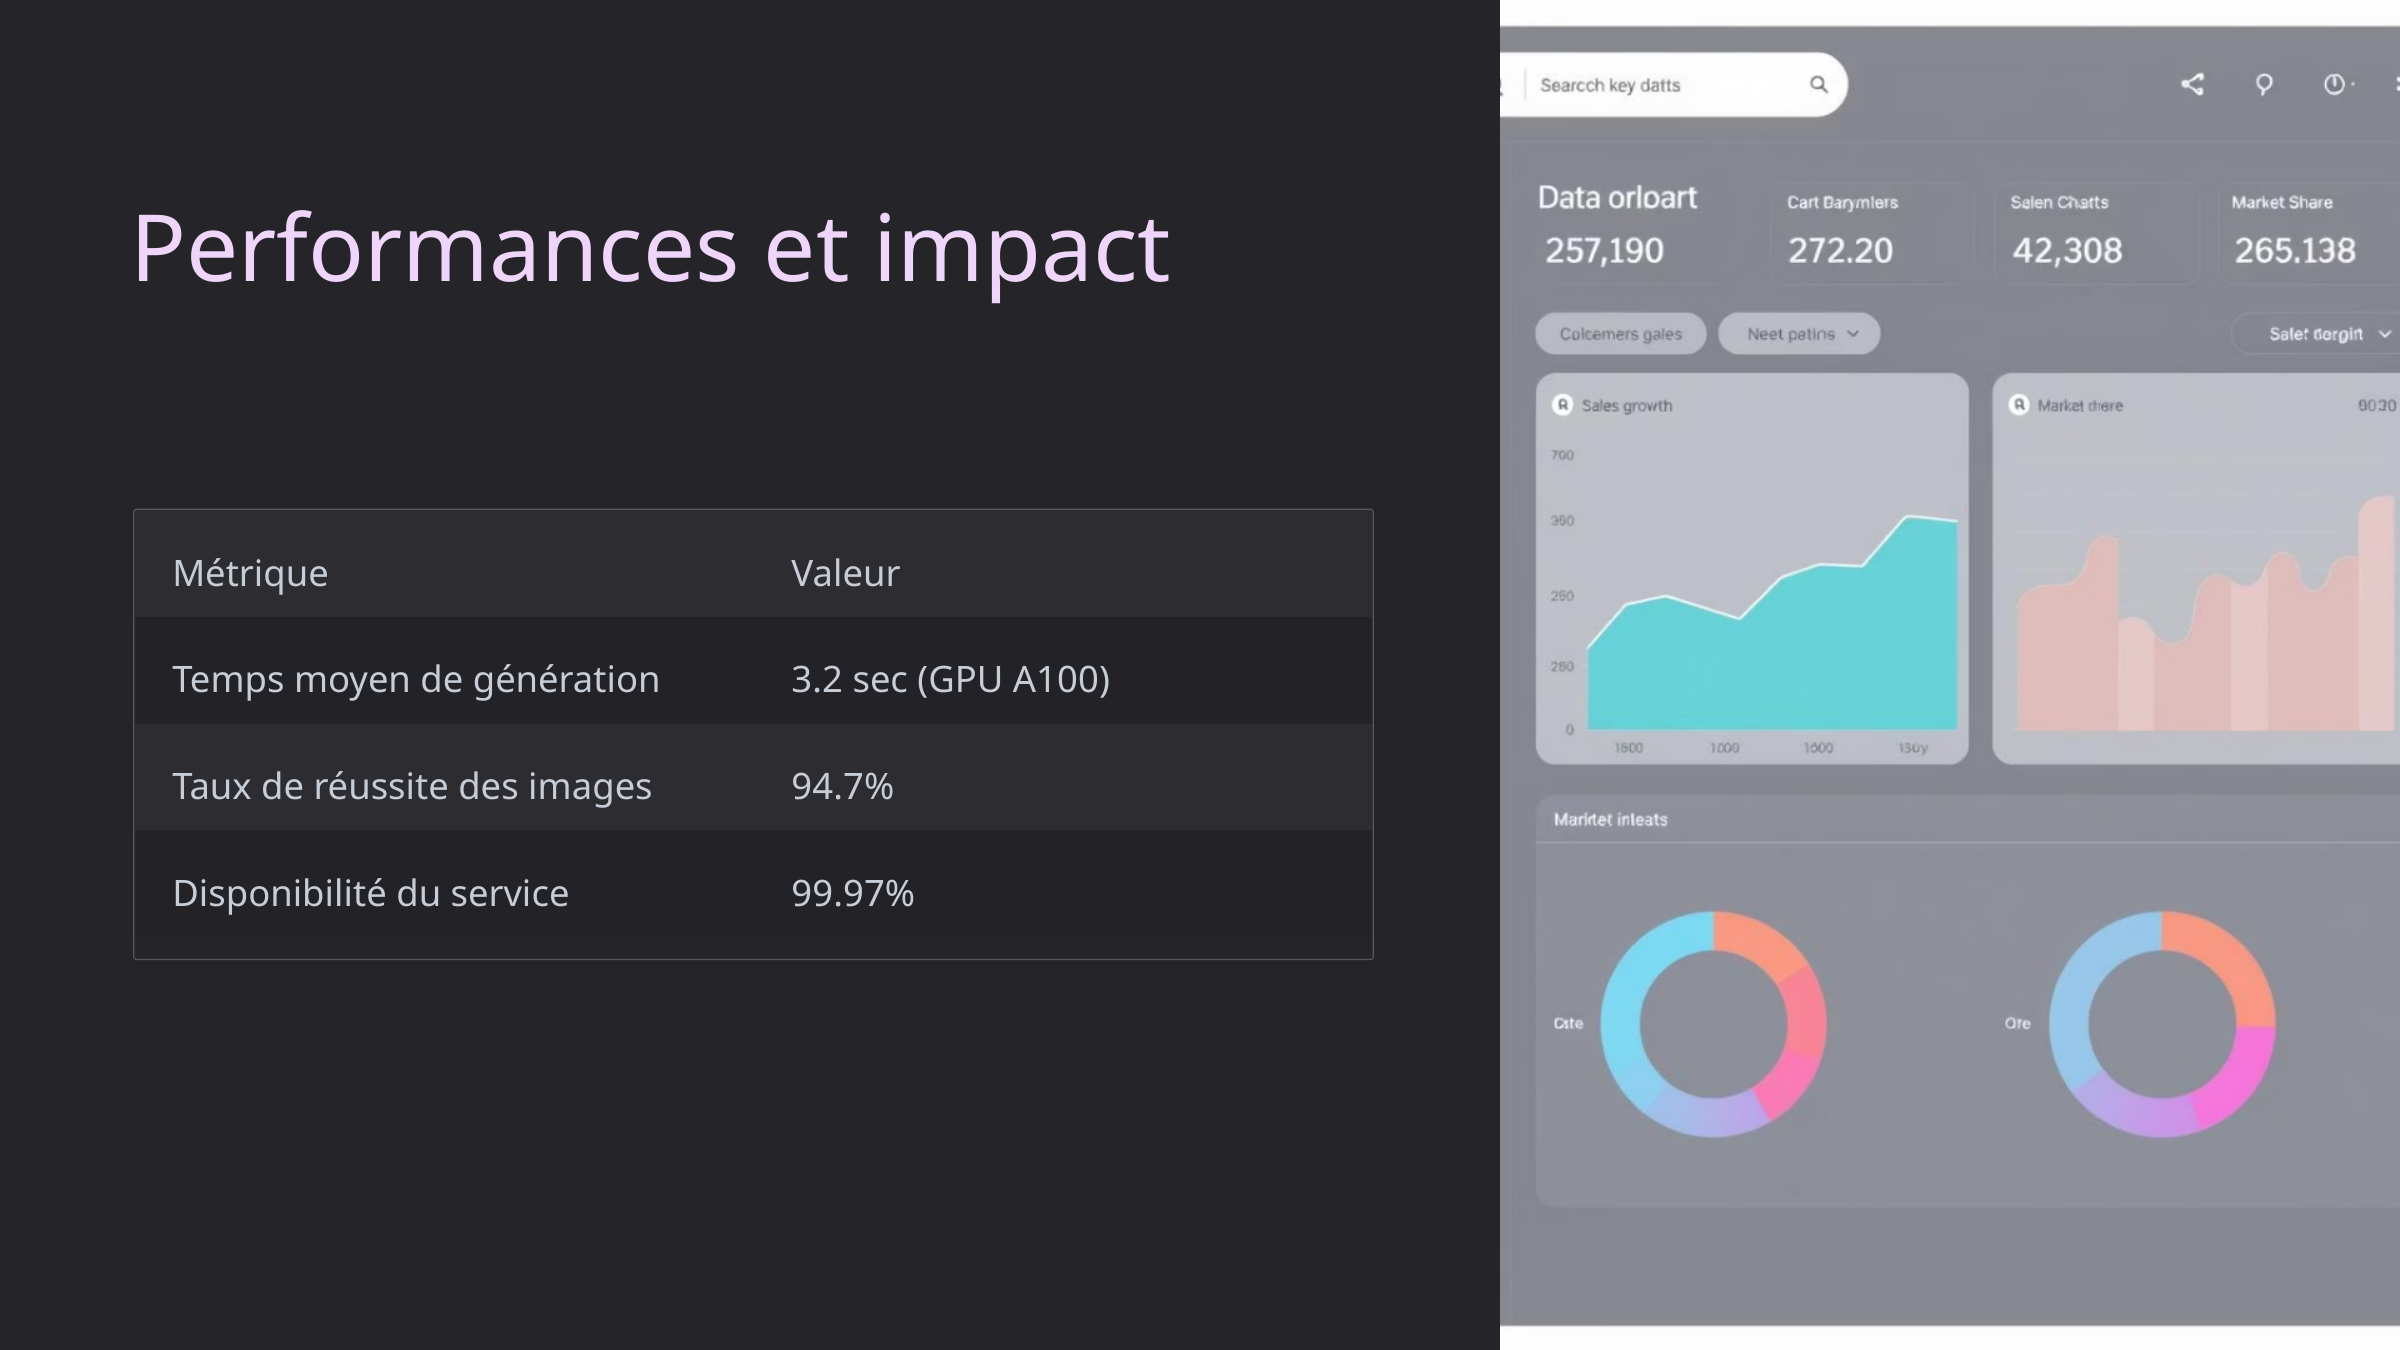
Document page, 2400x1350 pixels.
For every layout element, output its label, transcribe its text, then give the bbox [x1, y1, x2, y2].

text_box [135, 510, 1373, 617]
text_box [135, 723, 1373, 830]
text_box Valeur [791, 534, 1335, 594]
text_box Performances et impact [130, 184, 1172, 301]
text_box Taux de réussite des images [172, 747, 716, 807]
text_box 94.7% [791, 747, 1335, 807]
text_box Temps moyen de génération [172, 640, 716, 701]
text_box [133, 509, 1374, 960]
text_box 3.2 sec (GPU A100) [791, 640, 1335, 701]
text_box [135, 617, 1373, 723]
text_box Métrique [172, 534, 716, 594]
text_box [135, 830, 1373, 938]
picture [1499, 0, 2400, 1350]
text_box Disponibilité du service [172, 854, 716, 914]
text_box 99.97% [791, 854, 1335, 914]
